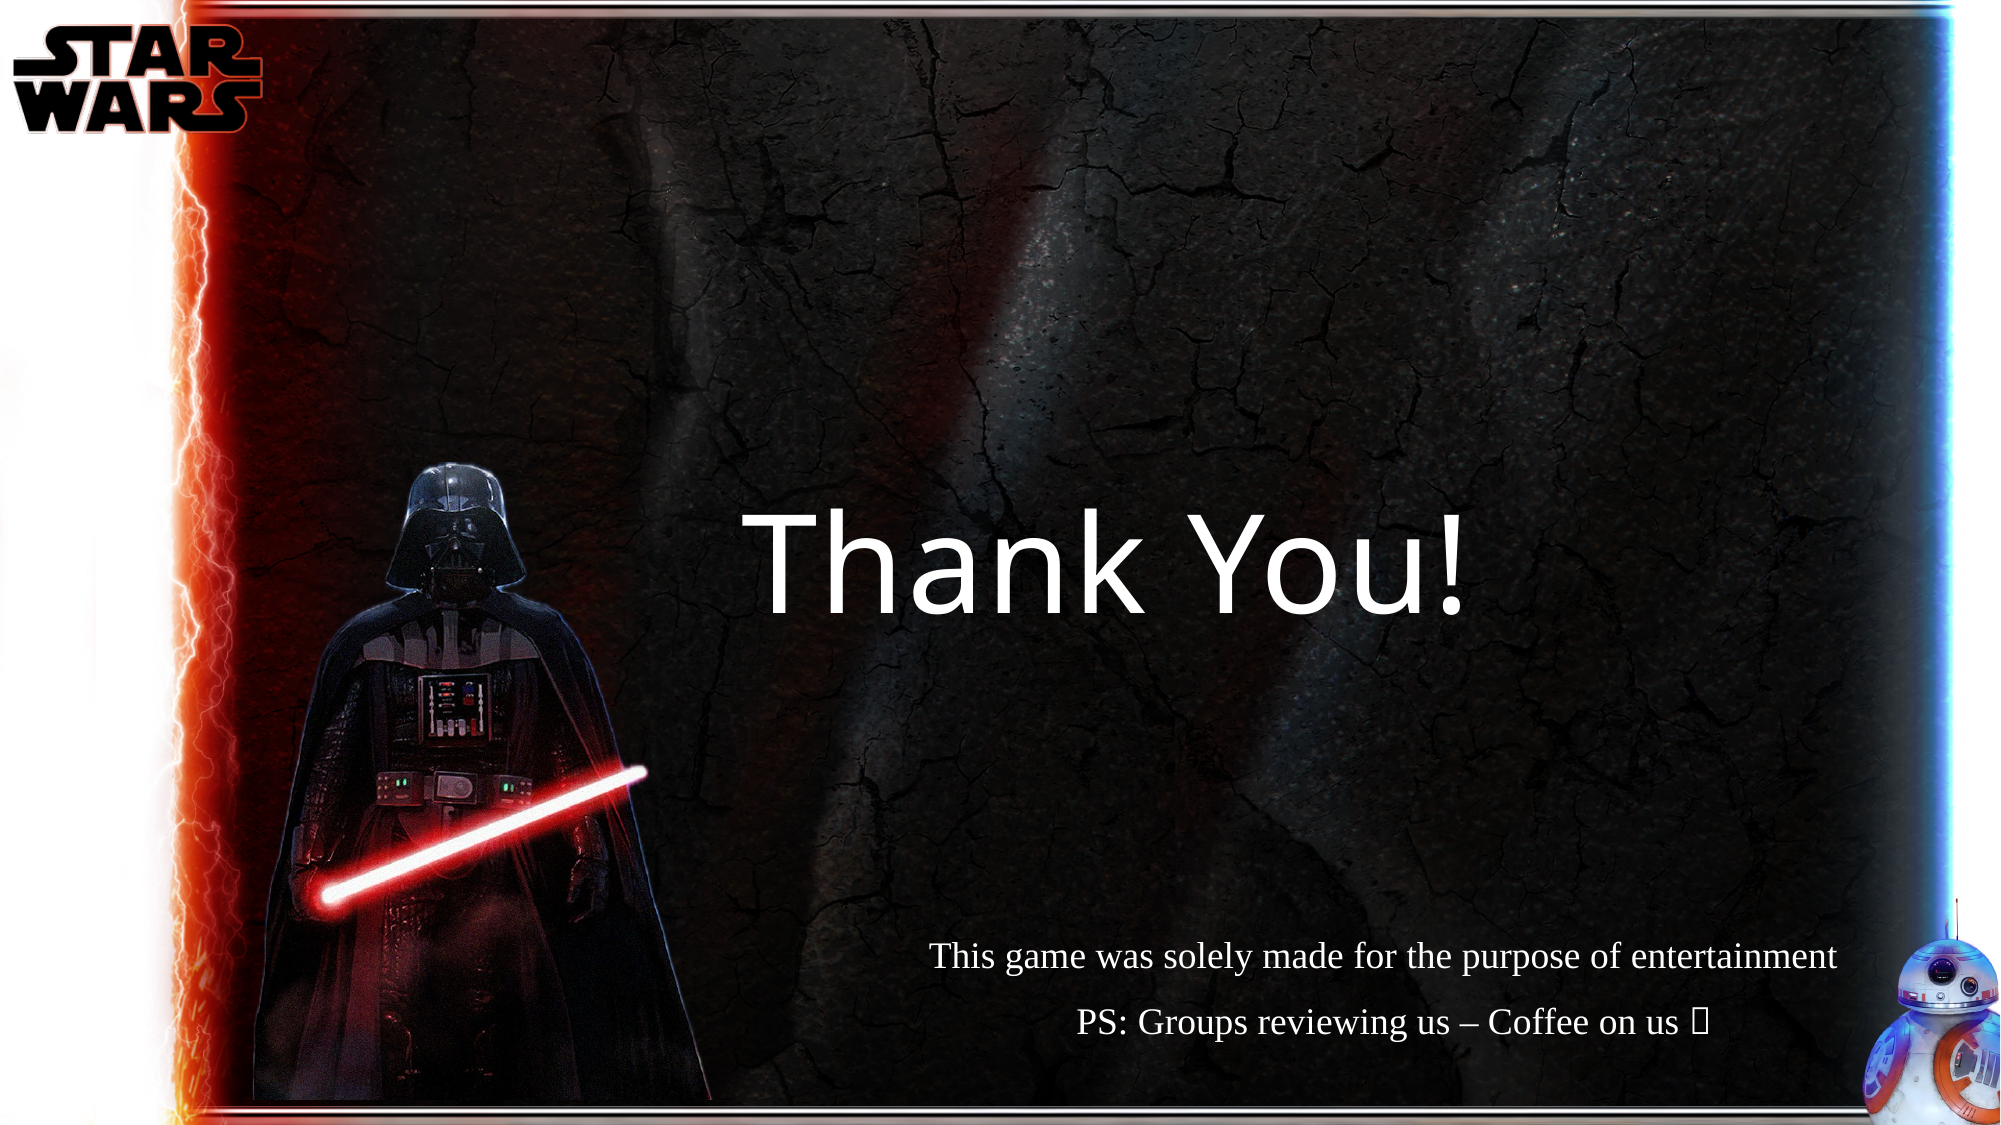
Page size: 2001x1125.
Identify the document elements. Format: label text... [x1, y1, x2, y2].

picture [0, 0, 2001, 1125]
list Thank You! [268, 37, 1944, 1100]
text_box This game was solely made for the purpose of entertainment [913, 923, 1960, 984]
text_box PS: Groups reviewing us – Coffee on us  [1061, 989, 1902, 1050]
